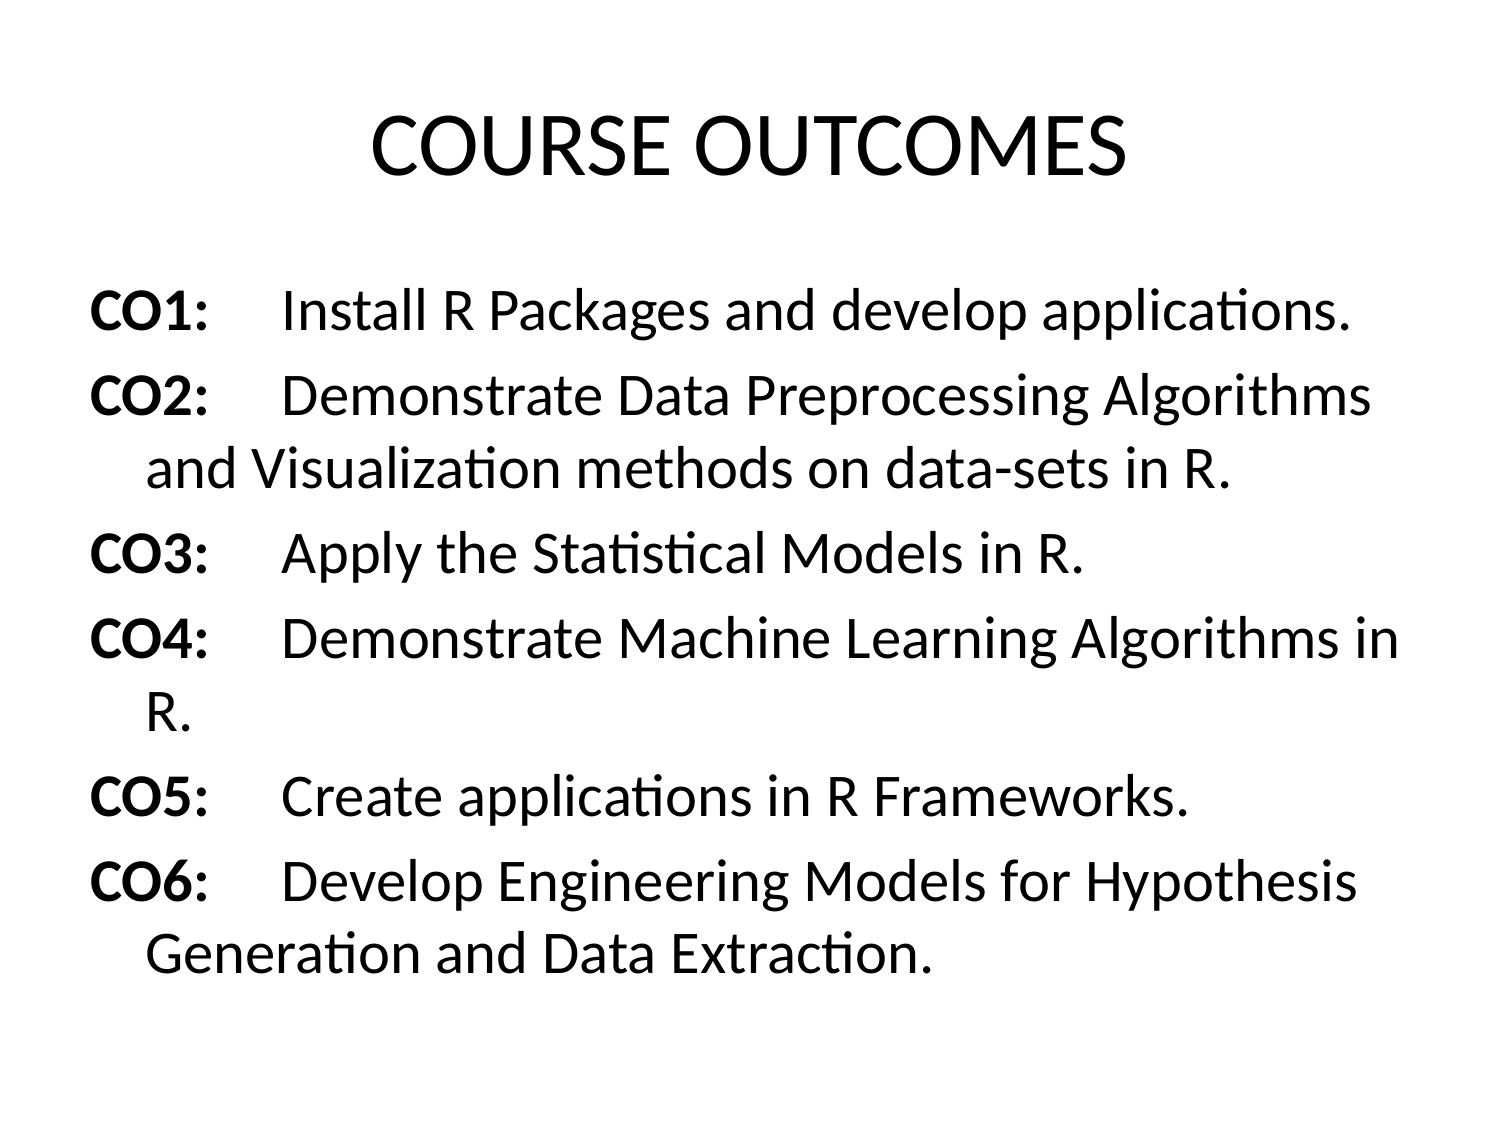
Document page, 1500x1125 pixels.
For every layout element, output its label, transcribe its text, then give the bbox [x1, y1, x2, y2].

title COURSE OUTCOMES [75, 45, 1425, 233]
list CO1: Install R Packages and develop applications. CO2: Demonstrate Data Preprocessing Algorithms and Visualization methods on data-sets in R. CO3: Apply the Statistical Models in R. CO4: Demonstrate Machine Learning Algorithms in R. CO5: Create applications in R Frameworks. CO6: Develop Engineering Models for Hypothesis Generation and Data Extraction. [75, 262, 1425, 1005]
